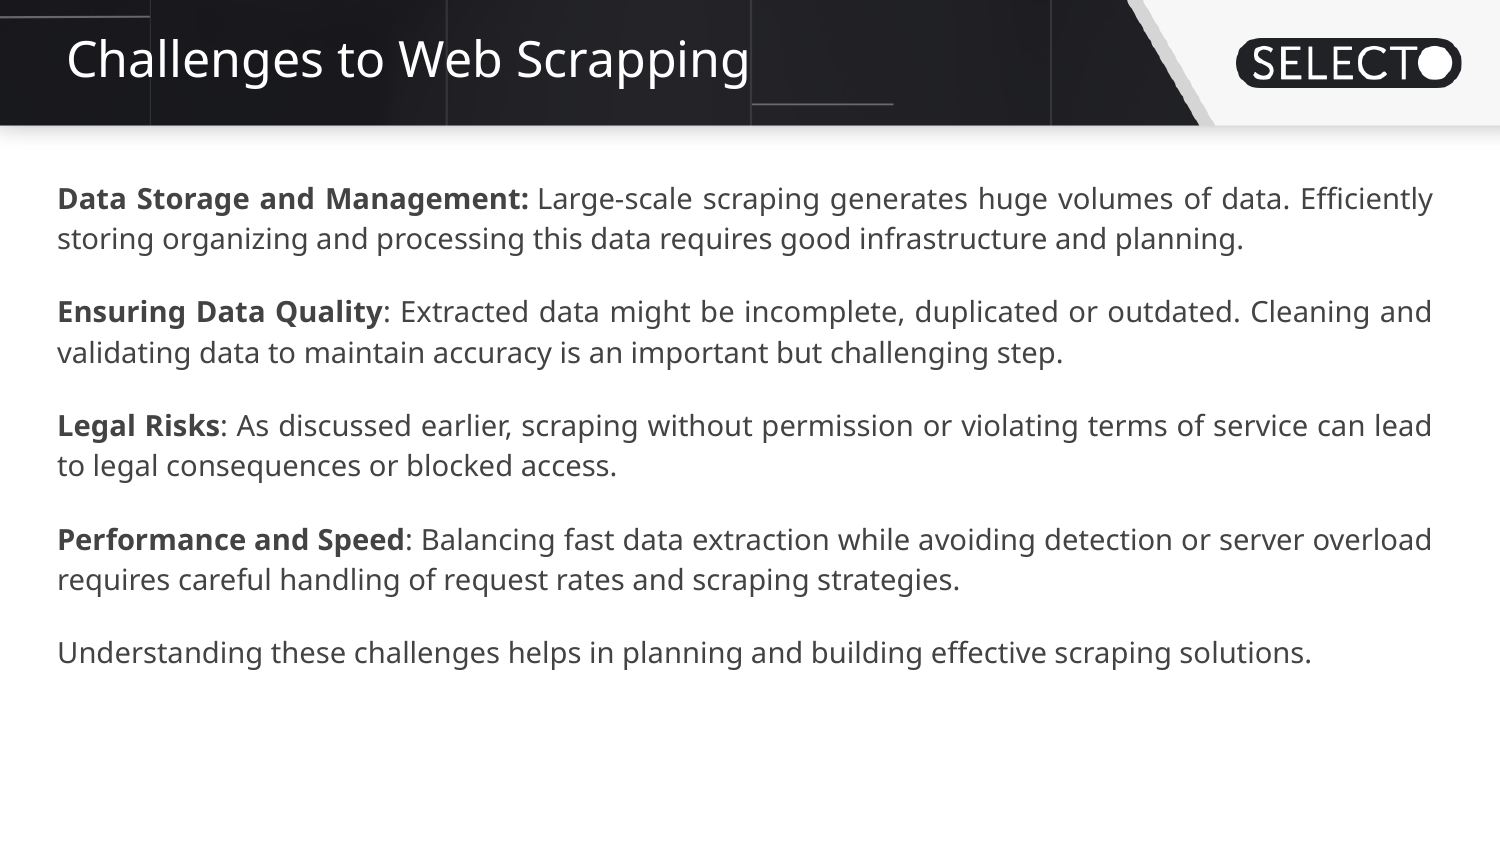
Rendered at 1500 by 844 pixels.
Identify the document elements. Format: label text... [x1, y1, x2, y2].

picture [0, 0, 1500, 844]
title Challenges to Web Scrapping [51, 12, 856, 116]
list Data Storage and Management: Large-scale scraping generates huge volumes of data. Efficiently storing organizing and processing this data requires good infrastructure and planning. Ensuring Data Quality: Extracted data might be incomplete, duplicated or outdated. Cleaning and validating data to maintain accuracy is an important but challenging step. Legal Risks: As discussed earlier, scraping without permission or violating terms of service can lead to legal consequences or blocked access. Performance and Speed: Balancing fast data extraction while avoiding detection or server overload requires careful handling of request rates and scraping strategies. Understanding these challenges helps in planning and building effective scraping solutions. [41, 159, 1449, 844]
